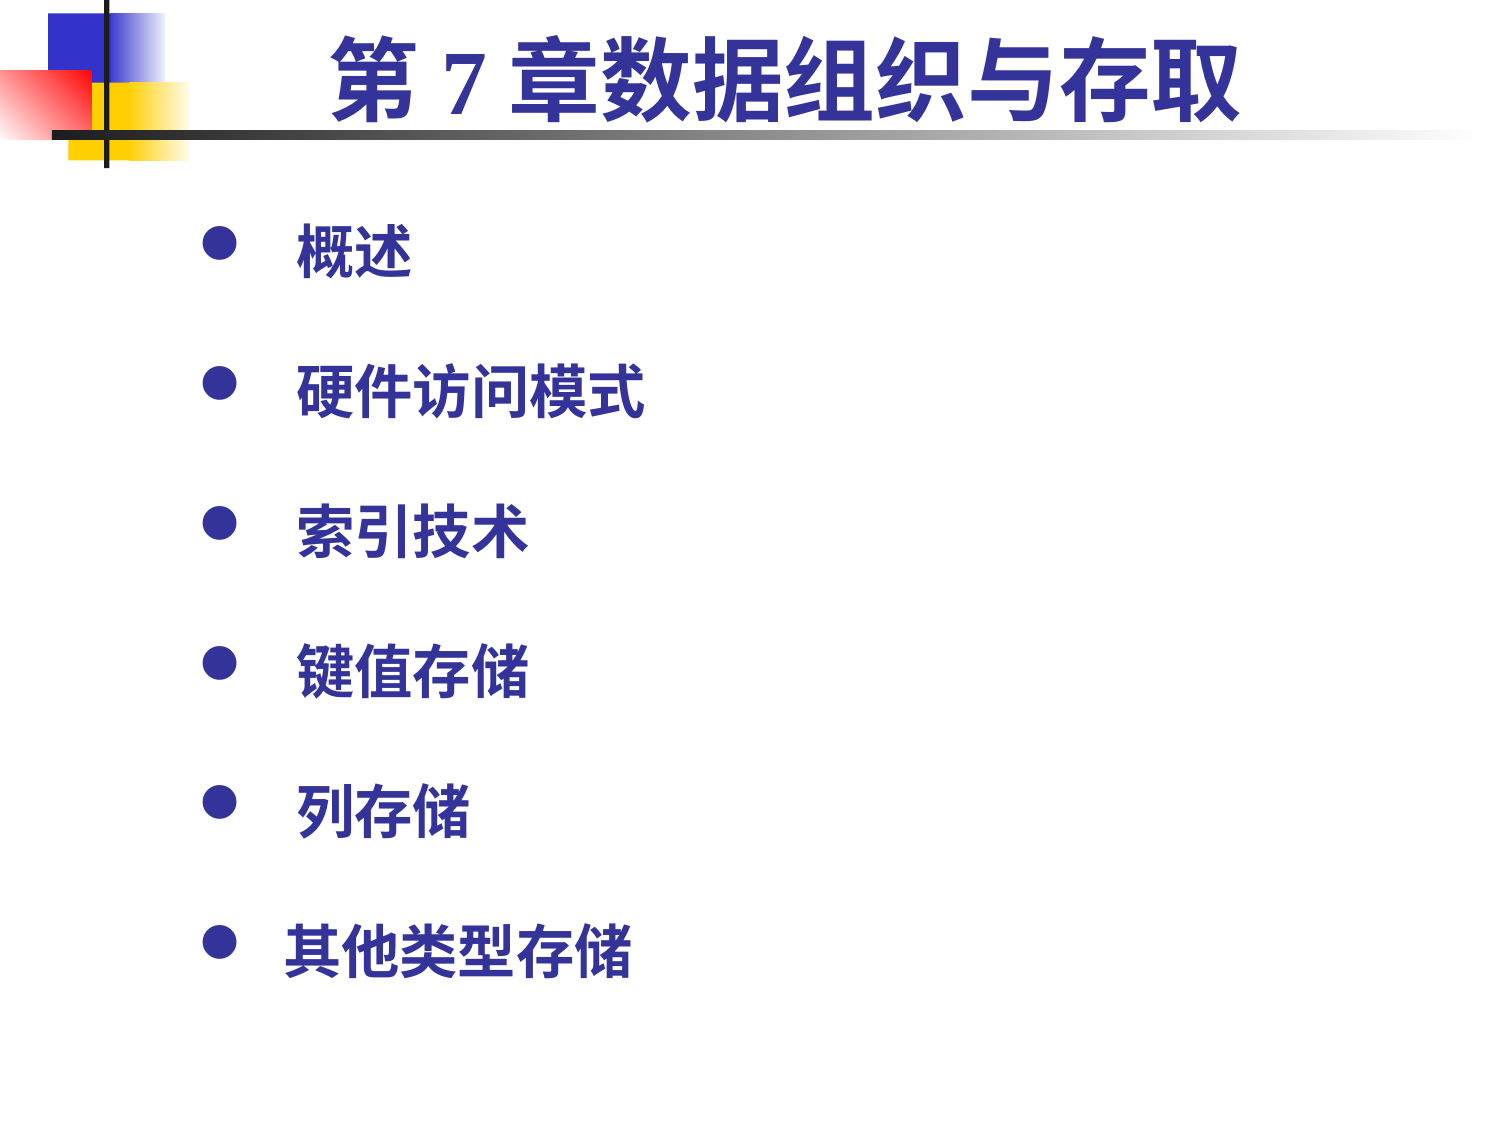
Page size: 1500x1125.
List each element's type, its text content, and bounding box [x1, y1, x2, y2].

title 第7章数据组织与存取 [147, 6, 1423, 142]
text_box 概述 硬件访问模式 索引技术 键值存储 列存储 其他类型存储 [183, 207, 1412, 1063]
